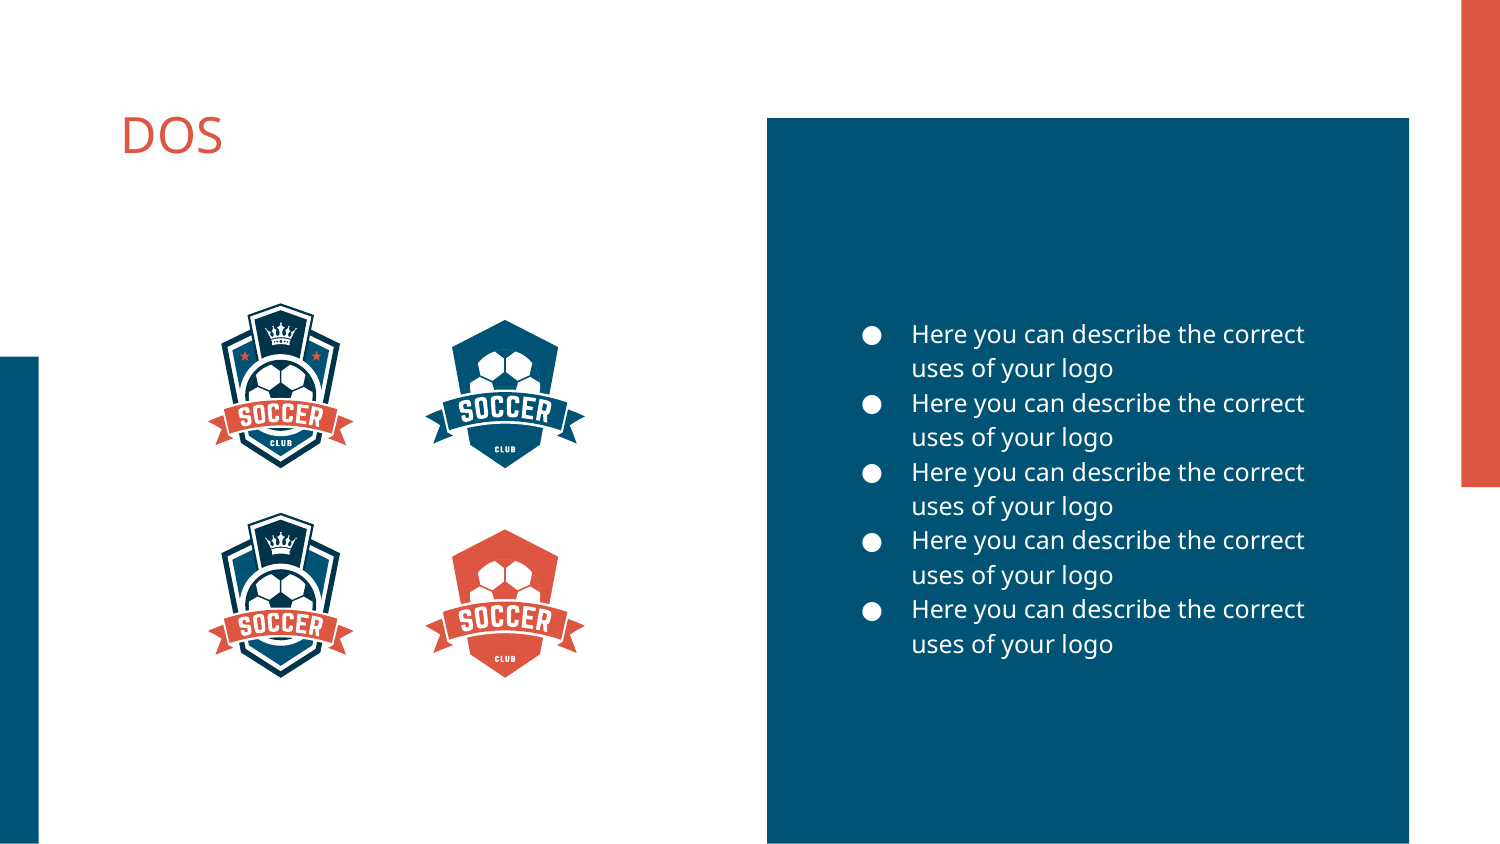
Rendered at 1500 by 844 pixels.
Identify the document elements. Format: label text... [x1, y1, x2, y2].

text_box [419, 529, 591, 679]
list Here you can describe the correct uses of your logo Here you can describe the correct uses of your logo Here you can describe the correct uses of your logo Here you can describe the correct uses of your logo Here you can describe the correct uses of your logo [821, 298, 1356, 709]
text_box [494, 446, 516, 453]
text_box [202, 303, 359, 469]
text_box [202, 512, 359, 678]
title DOS [105, 101, 1429, 166]
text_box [494, 655, 516, 663]
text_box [419, 319, 591, 469]
text_box [767, 118, 1410, 844]
